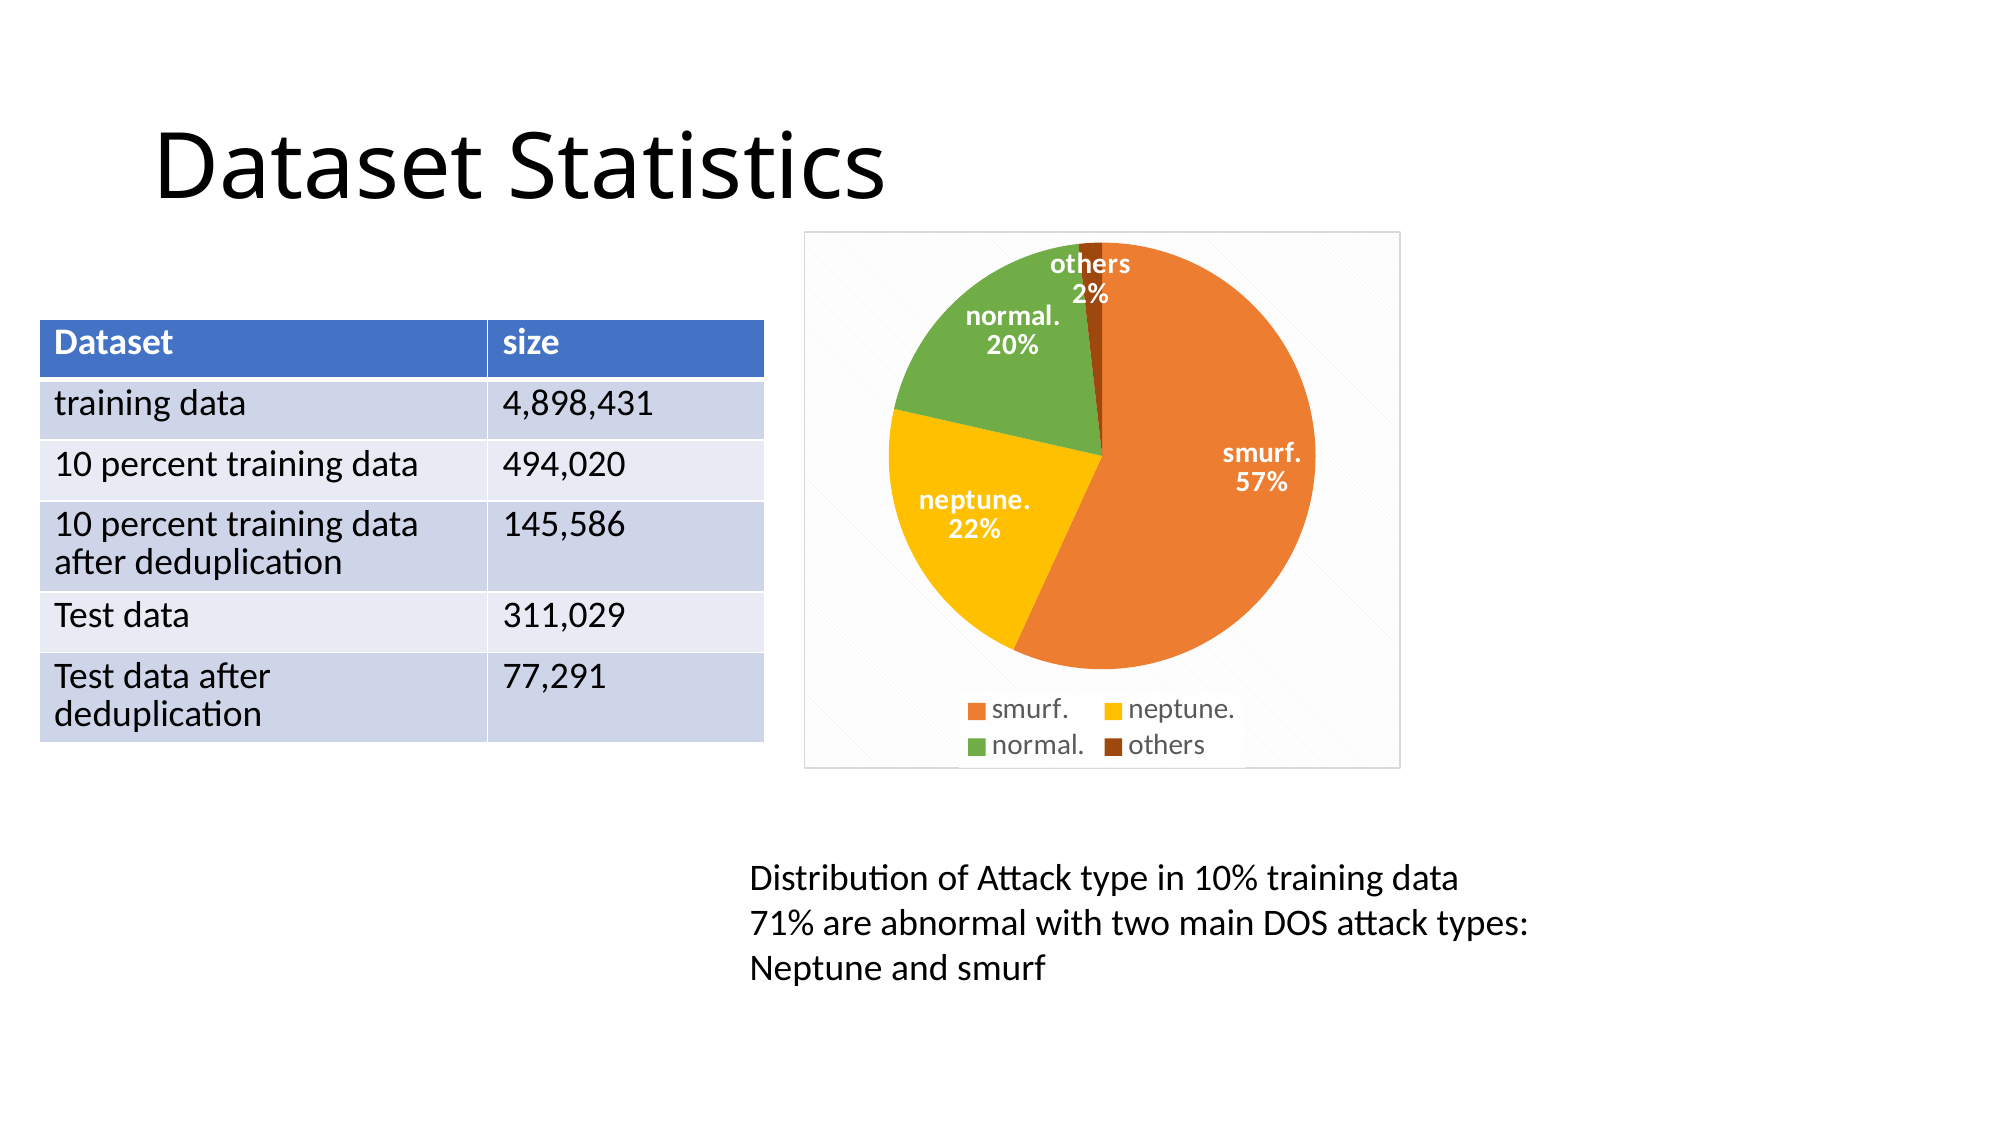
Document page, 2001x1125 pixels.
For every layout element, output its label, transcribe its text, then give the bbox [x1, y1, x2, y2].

table_cell training data [40, 382, 487, 439]
chart [803, 230, 1401, 769]
text_box Distribution of Attack type in 10% training data 71% are abnormal with two main DOS attack types: Neptune and smurf [734, 845, 1546, 995]
table_cell 4,898,431 [488, 382, 764, 439]
table_cell 10 percent training data after deduplication [40, 502, 487, 591]
table_cell Test data after deduplication [40, 653, 487, 742]
table_cell 311,029 [488, 593, 764, 652]
table_cell 10 percent training data [40, 441, 487, 500]
table_header size [488, 320, 764, 377]
title Dataset Statistics [137, 59, 1863, 278]
table_cell 77,291 [488, 653, 764, 742]
table_cell 494,020 [488, 441, 764, 500]
table_cell Test data [40, 593, 487, 652]
table_header Dataset [40, 320, 487, 377]
table_cell 145,586 [488, 502, 764, 591]
